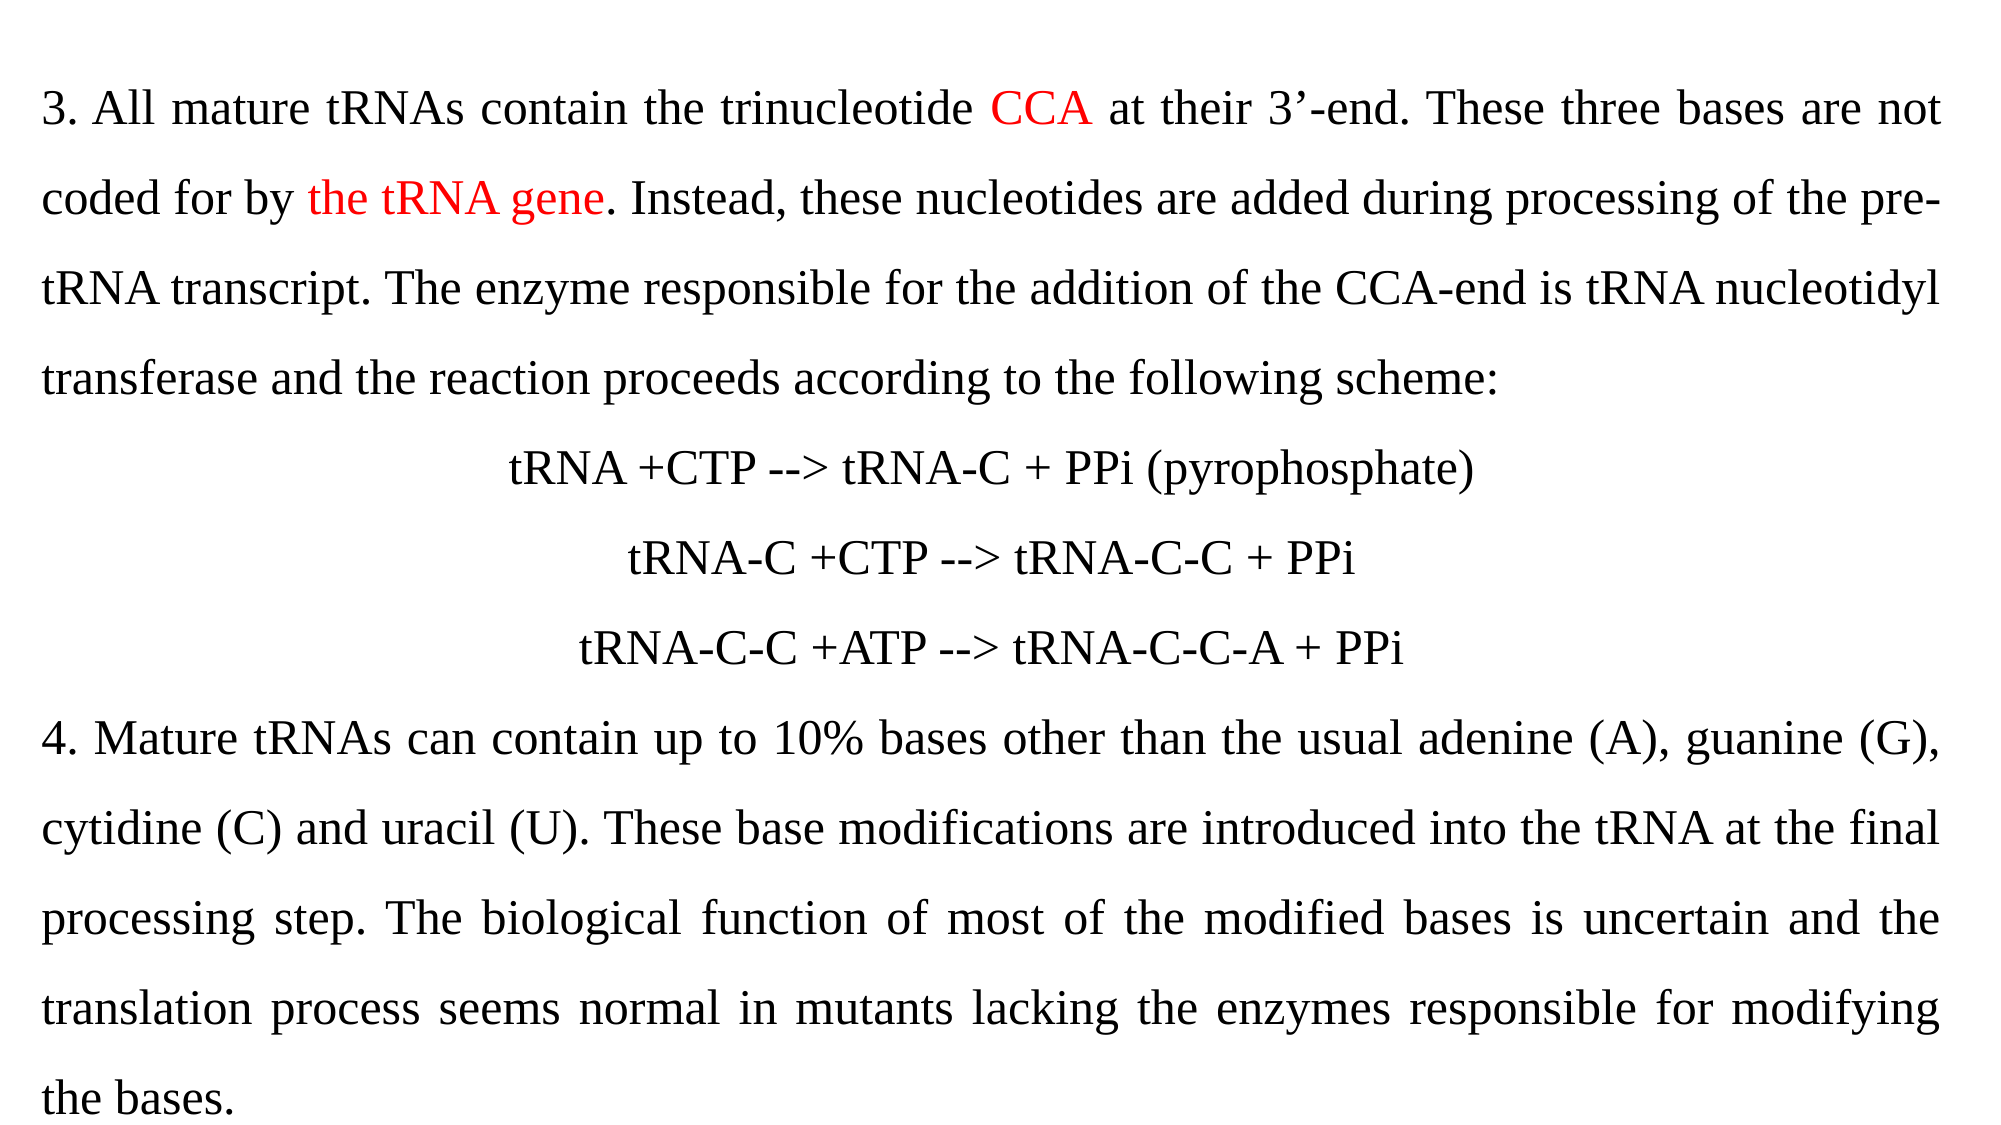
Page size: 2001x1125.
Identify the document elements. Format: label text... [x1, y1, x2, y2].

text_box 3. All mature tRNAs contain the trinucleotide CCA at their 3’-end. These three bases are not coded for by the tRNA gene. Instead, these nucleotides are added during processing of the pre-tRNA transcript. The enzyme responsible for the addition of the CCA-end is tRNA nucleotidyl transferase and the reaction proceeds according to the following scheme: tRNA +CTP --> tRNA-C + PPi (pyrophosphate) tRNA-C +CTP --> tRNA-C-C + PPi tRNA-C-C +ATP --> tRNA-C-C-A + PPi 4. Mature tRNAs can contain up to 10% bases other than the usual adenine (A), guanine (G), cytidine (C) and uracil (U). These base modifications are introduced into the tRNA at the final processing step. The biological function of most of the modified bases is uncertain and the translation process seems normal in mutants lacking the enzymes responsible for modifying the bases. [26, 37, 1958, 1125]
